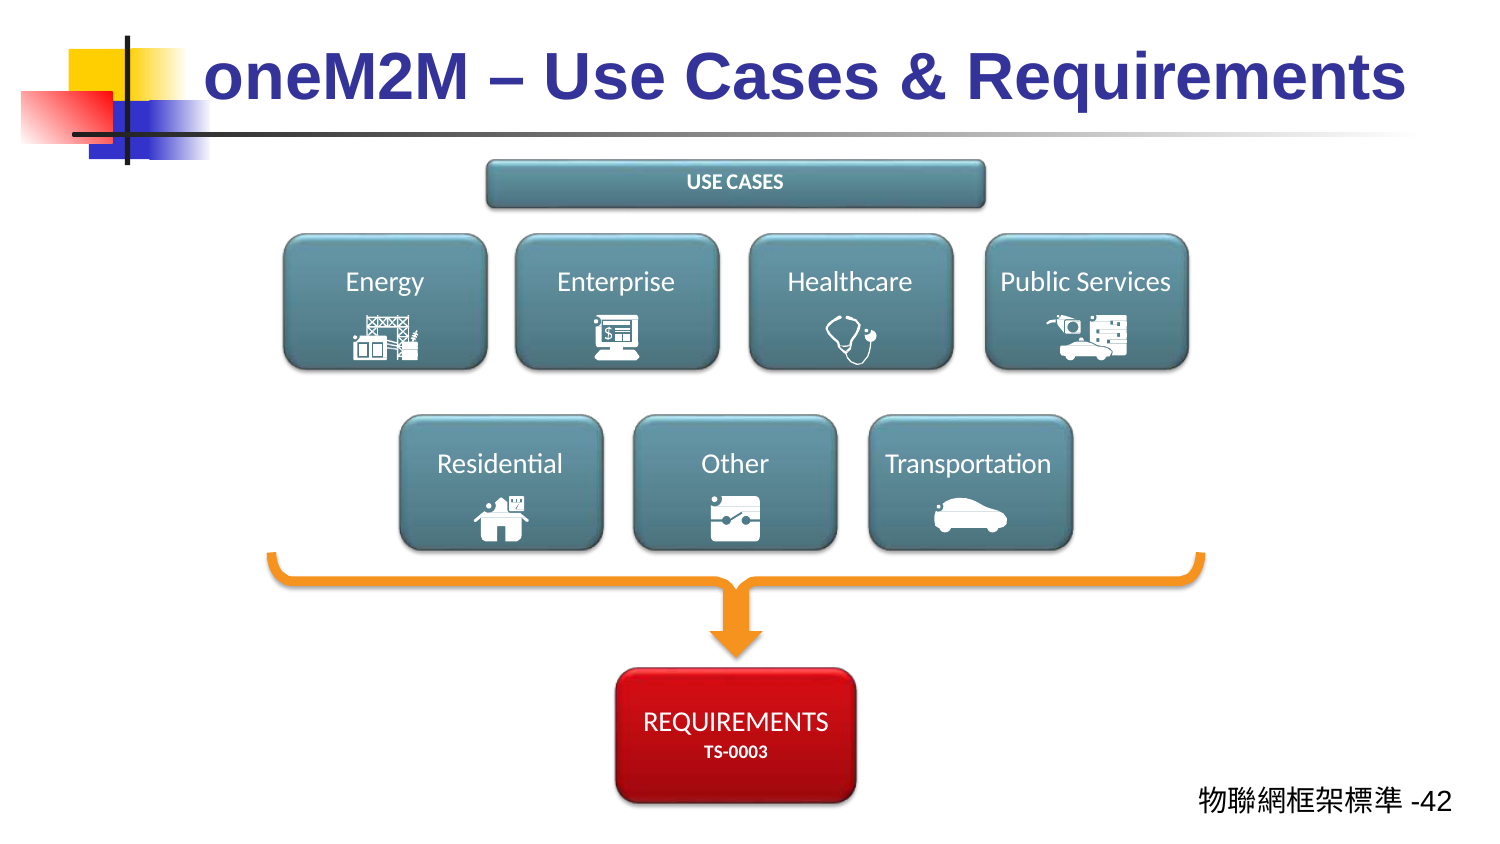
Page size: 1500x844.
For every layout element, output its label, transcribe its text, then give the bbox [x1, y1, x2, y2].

slide_number 物聯網框架標準-42 [1080, 775, 1468, 825]
picture [260, 156, 1211, 812]
title oneM2M – Use Cases & Requirements [188, 26, 1468, 121]
